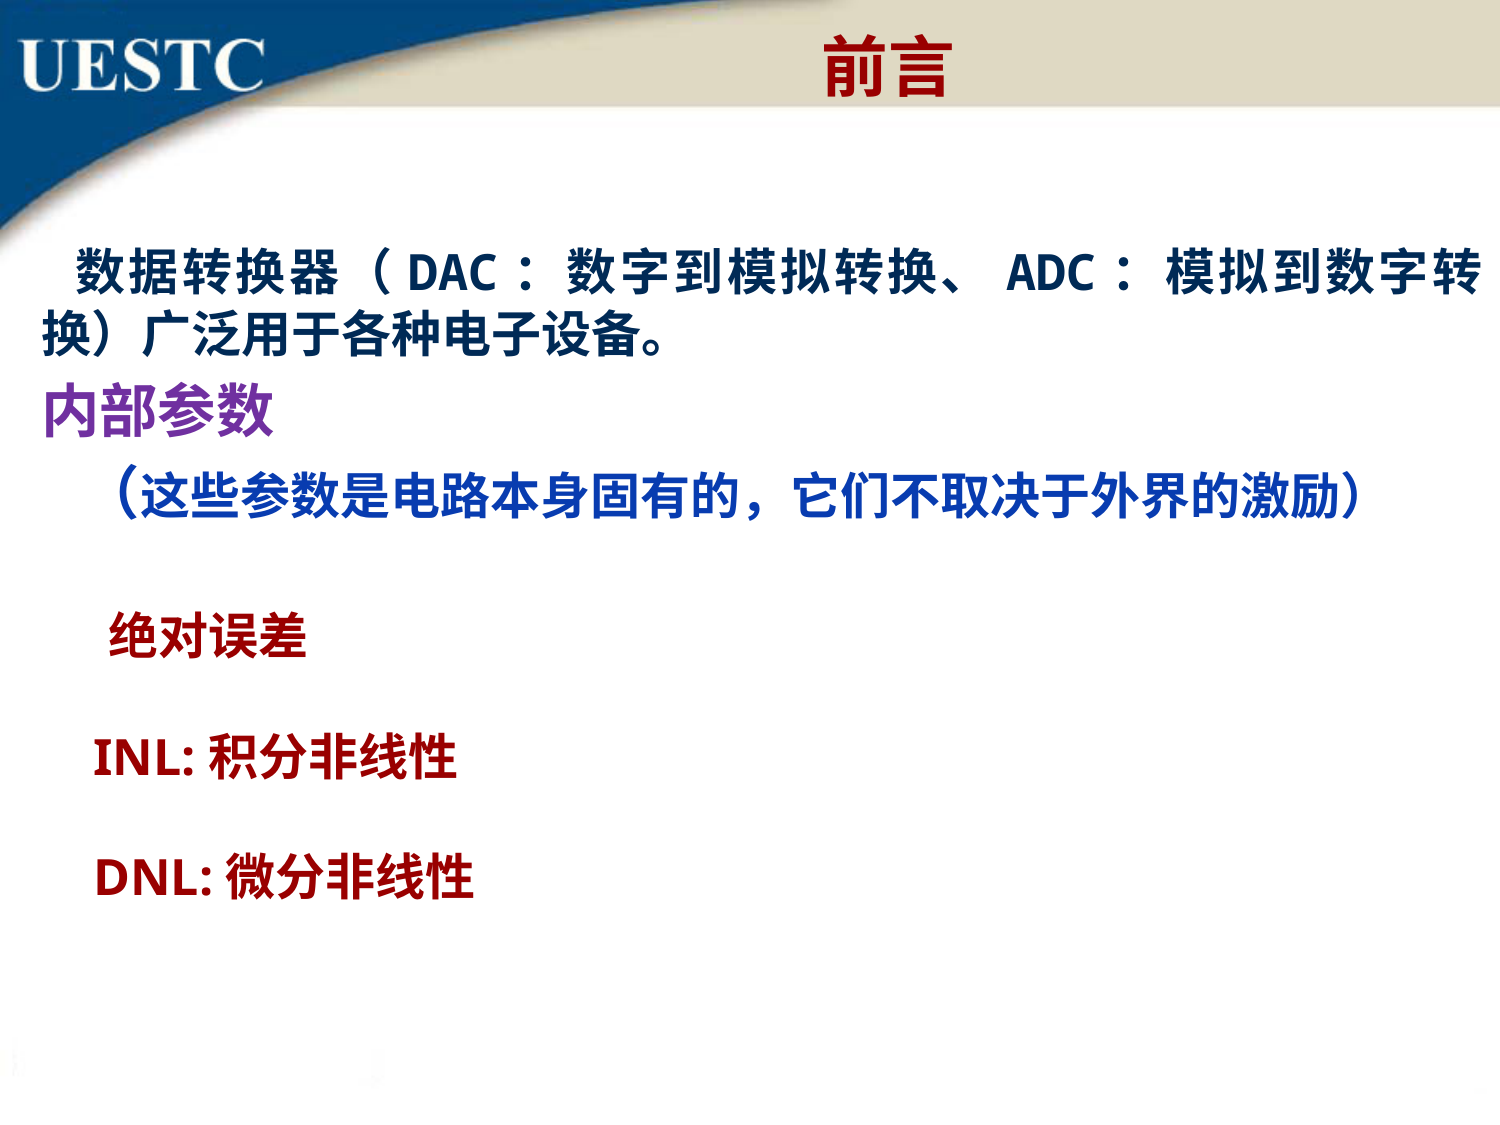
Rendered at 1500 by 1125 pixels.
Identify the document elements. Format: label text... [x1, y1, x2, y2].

list 数据转换器（DAC：数字到模拟转换、ADC：模拟到数字转换）广泛用于各种电子设备。 内部参数 （这些参数是电路本身固有的，它们不取决于外界的激励） 绝对误差 INL:积分非线性 DNL:微分非线性 [41, 232, 1483, 1001]
picture [0, 0, 1500, 1125]
text_box 前言 [345, 0, 1433, 141]
